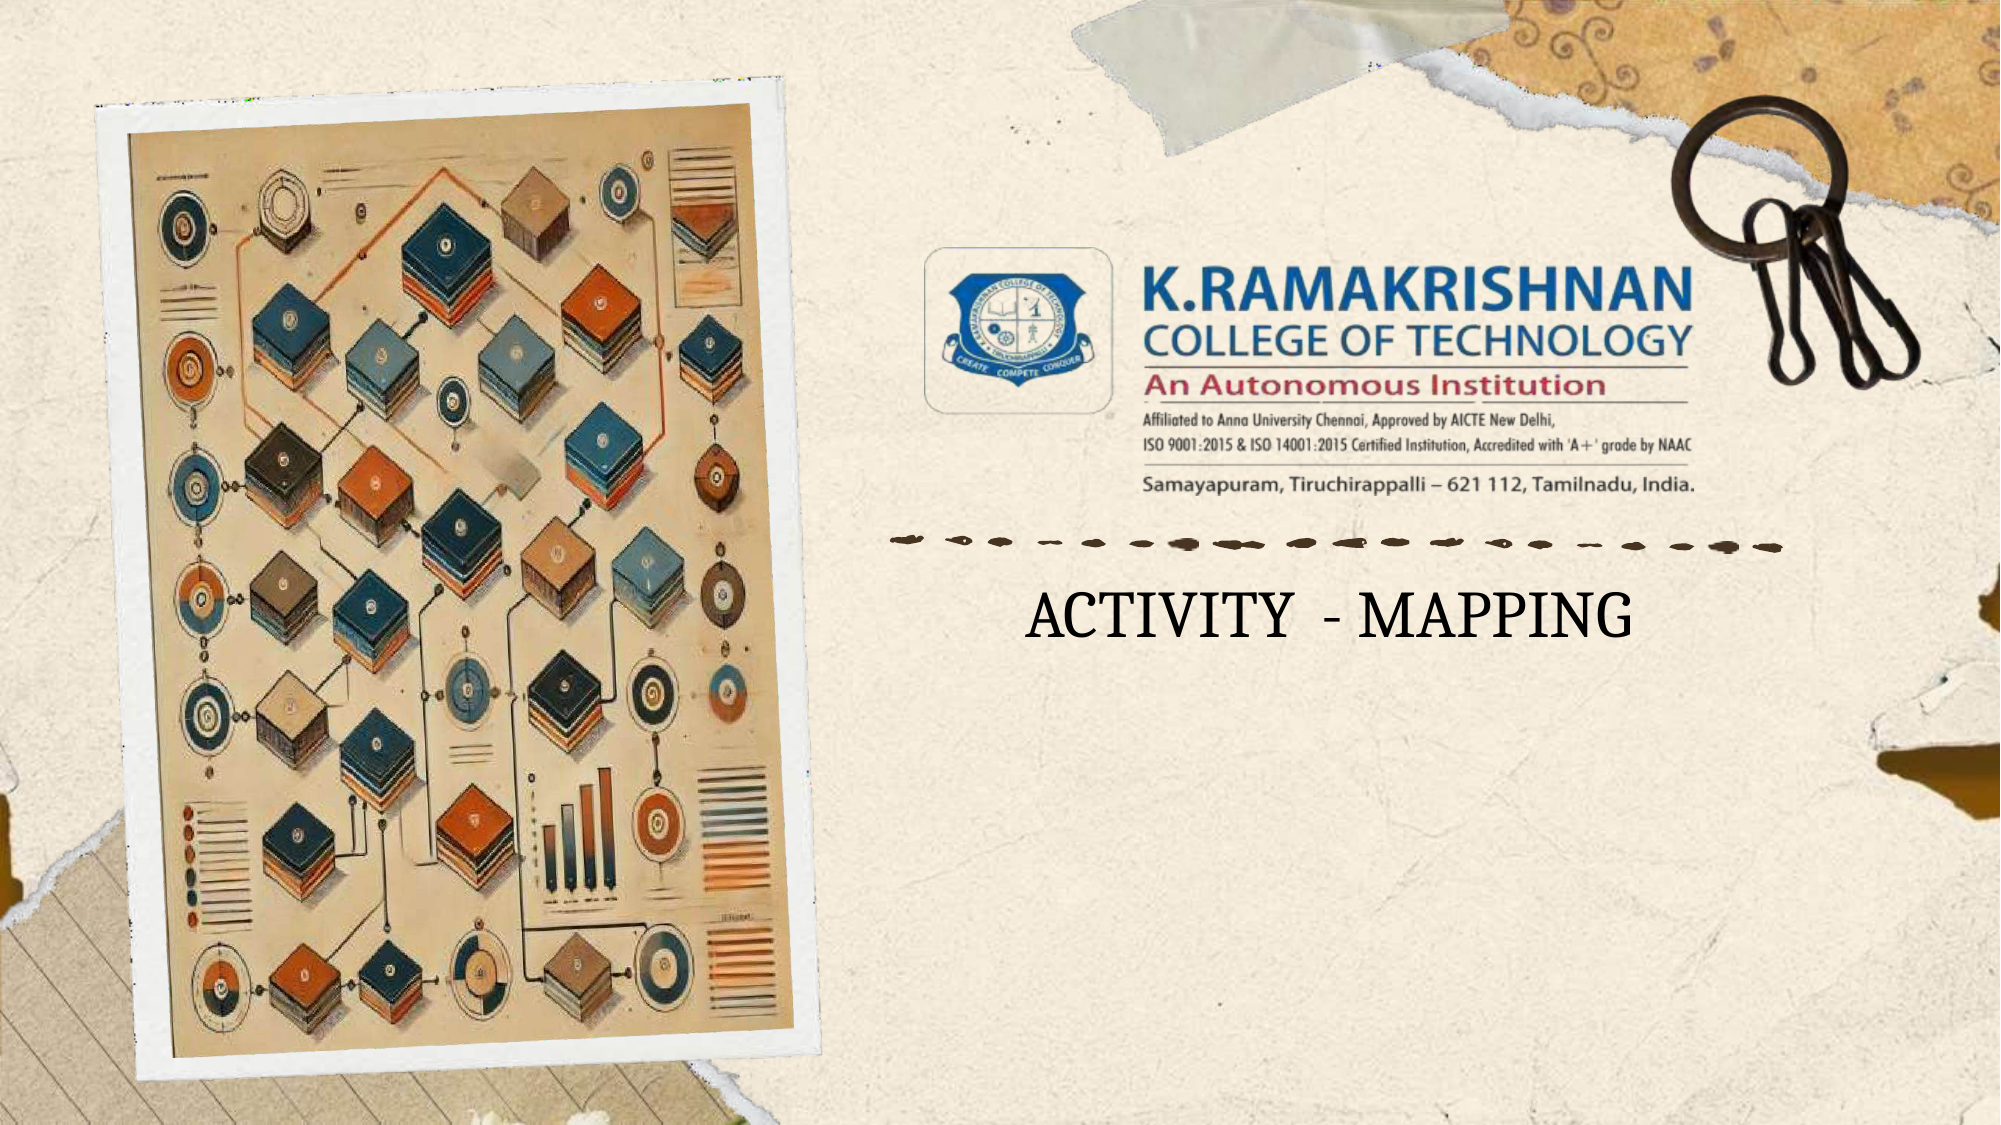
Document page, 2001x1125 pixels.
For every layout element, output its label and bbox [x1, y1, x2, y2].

text_box [0, 0, 2000, 1125]
text_box [87, 0, 1929, 1091]
